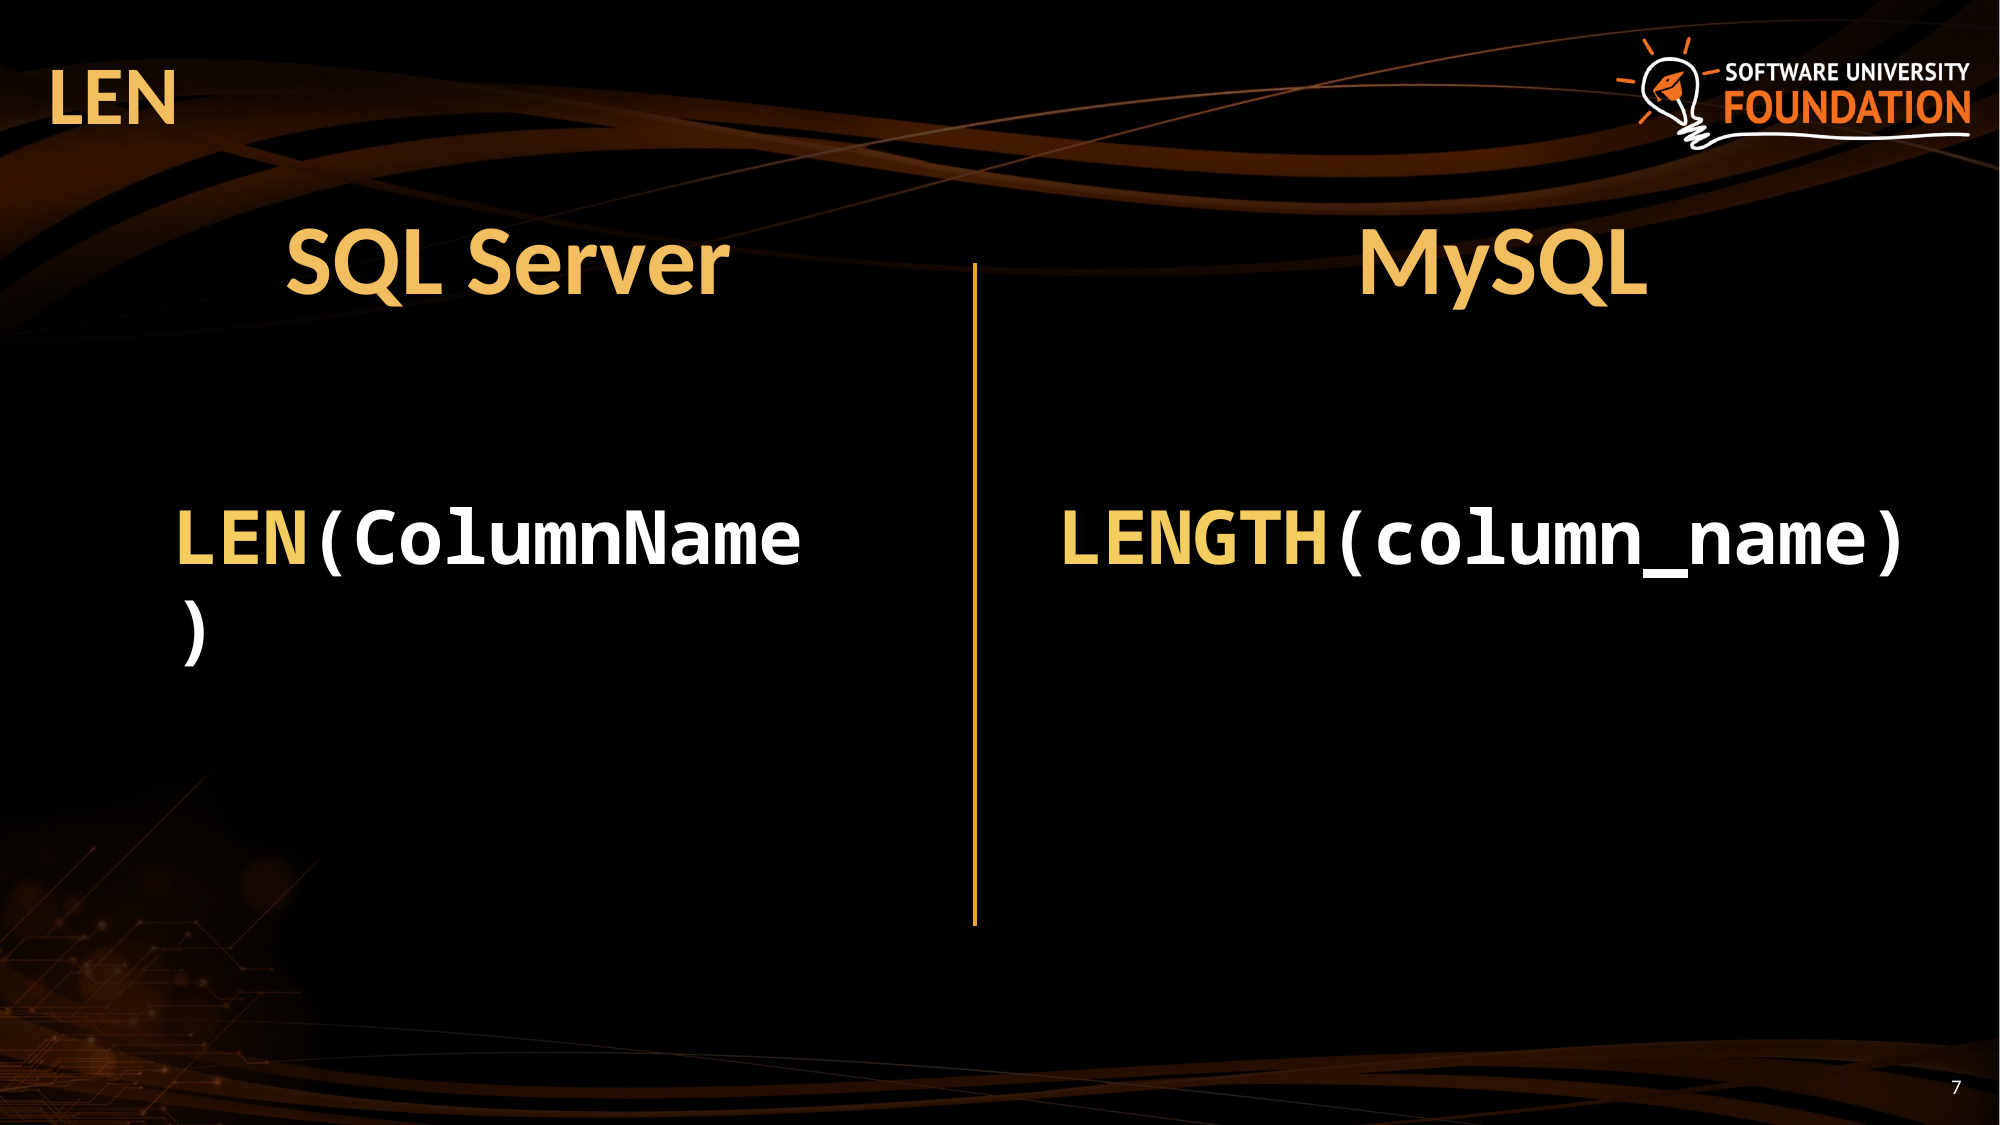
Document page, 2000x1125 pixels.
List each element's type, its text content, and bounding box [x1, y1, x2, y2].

title LEN [30, 6, 1602, 189]
text_box LEN(ColumnName) [159, 482, 860, 677]
slide_number 7 [1897, 1070, 1968, 1103]
list SQL Server [31, 189, 988, 338]
picture [0, 0, 2000, 1125]
text_box MySQL [1024, 188, 1981, 338]
text_box LENGTH(column_name) [1044, 482, 1929, 587]
